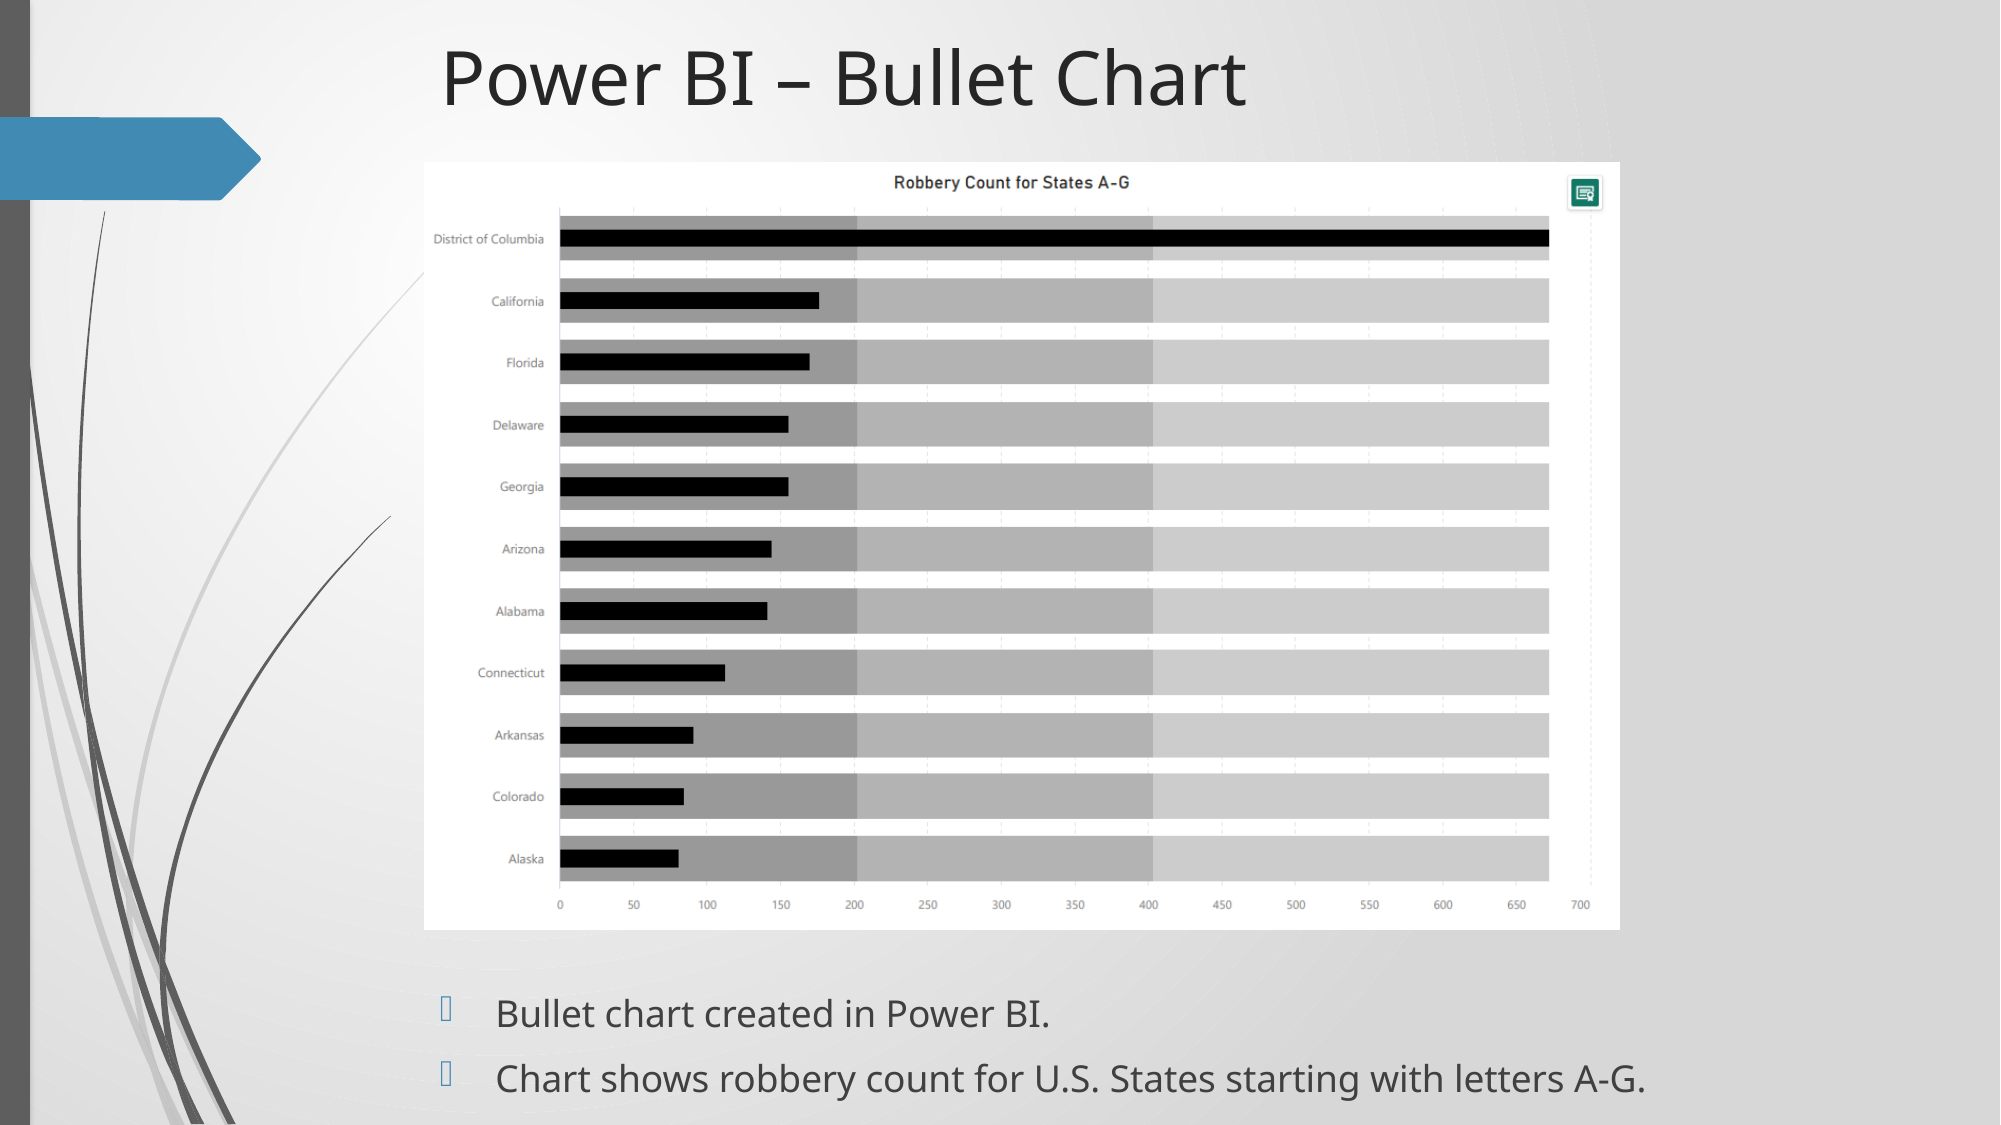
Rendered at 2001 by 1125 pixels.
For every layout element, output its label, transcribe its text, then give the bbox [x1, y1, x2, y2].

list Bullet chart created in Power BI. Chart shows robbery count for U.S. States starting with letters A-G. [424, 982, 1888, 1109]
picture [424, 162, 1620, 930]
title Power BI – Bullet Chart [425, 23, 1888, 149]
